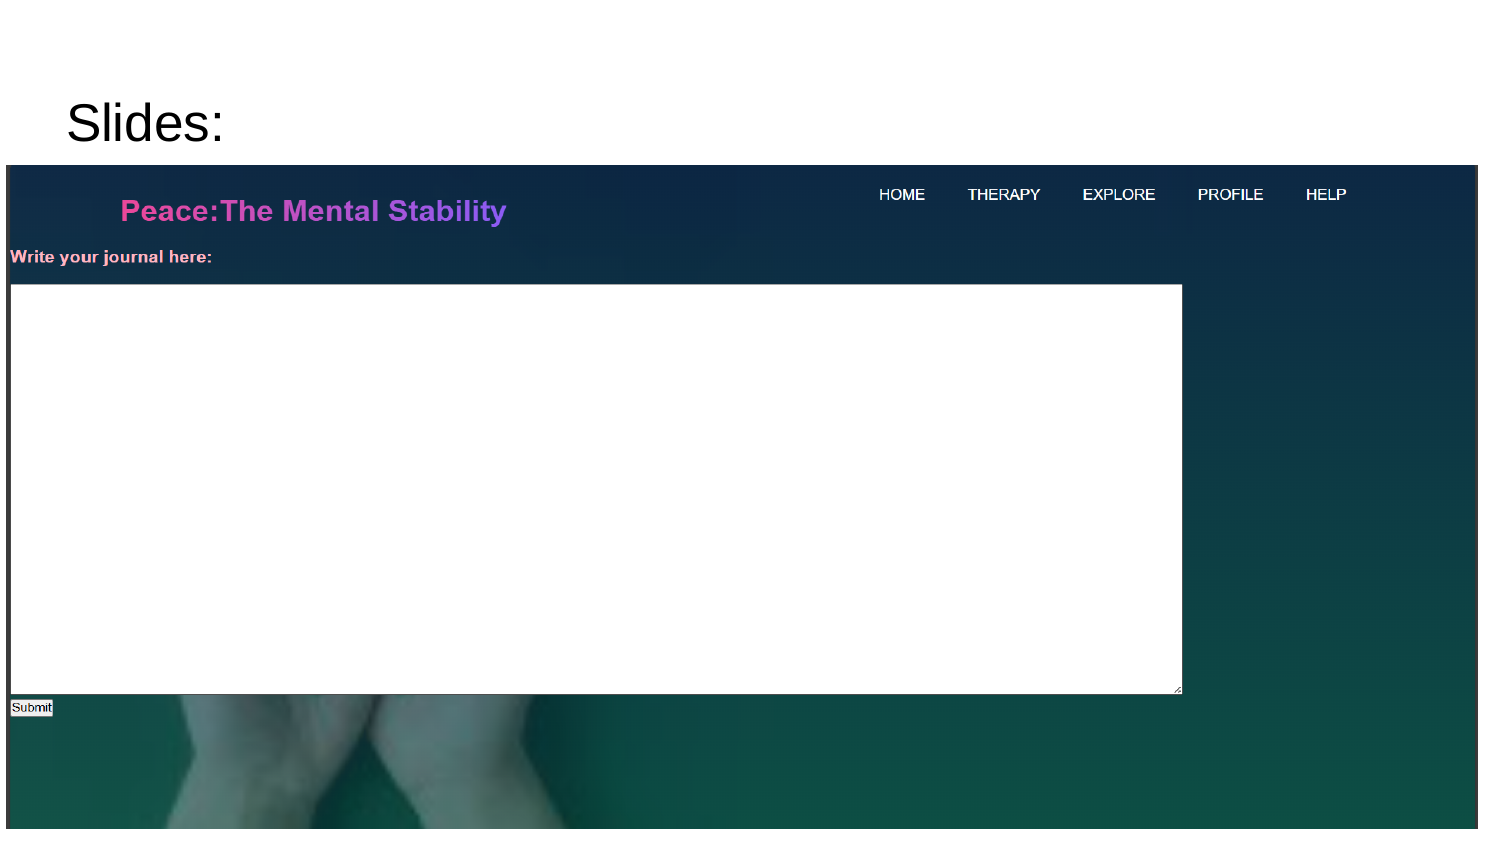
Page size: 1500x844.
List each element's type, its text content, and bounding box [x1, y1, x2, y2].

picture [5, 165, 1478, 829]
title Slides: [51, 72, 1449, 164]
